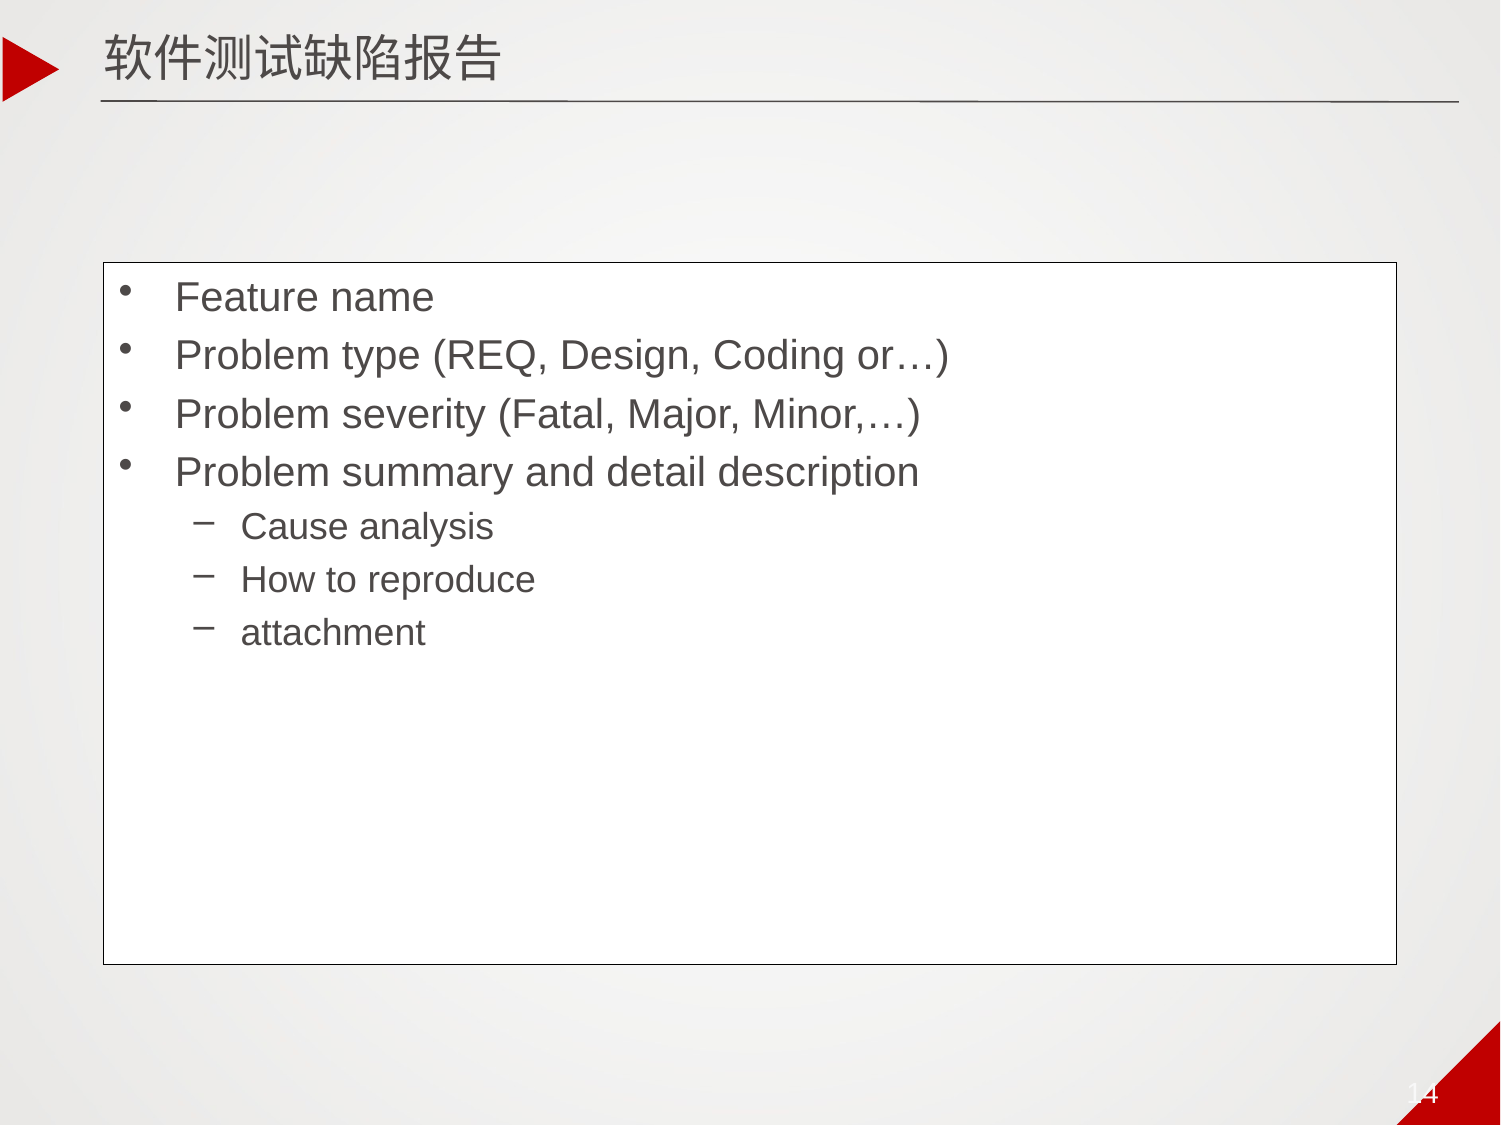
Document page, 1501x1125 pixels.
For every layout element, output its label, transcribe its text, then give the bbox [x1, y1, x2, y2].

text_box 软件测试缺陷报告 [88, 18, 963, 94]
picture [0, 0, 1501, 1125]
list Feature name Problem type (REQ, Design, Coding or…) Problem severity (Fatal, Major, Minor,…) Problem summary and detail description Cause analysis How to reproduce attachment [103, 262, 1397, 965]
text_box [2, 36, 60, 102]
